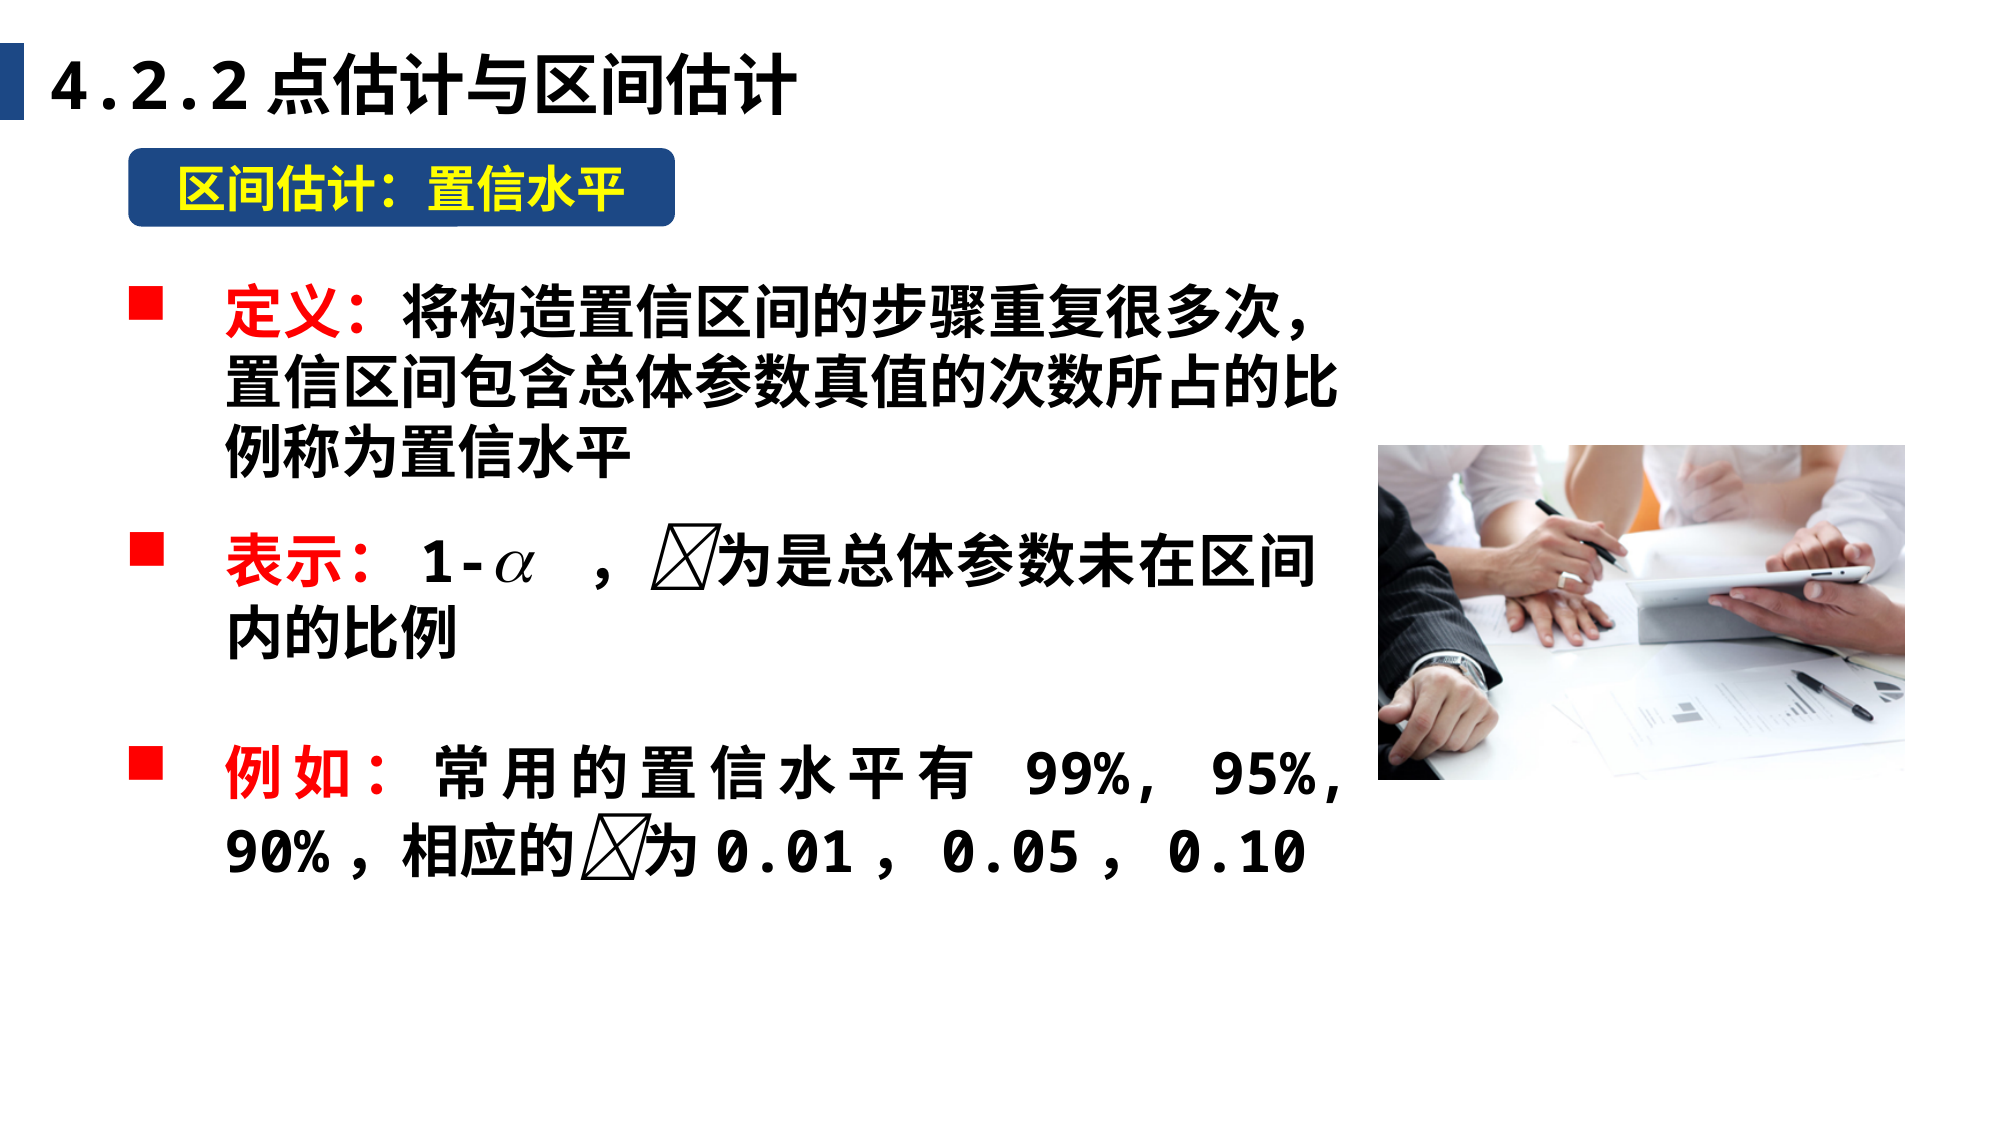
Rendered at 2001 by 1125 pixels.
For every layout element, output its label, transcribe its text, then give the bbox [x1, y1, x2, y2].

picture [1378, 445, 1905, 780]
picture [0, 43, 25, 121]
text_box 定义：将构造置信区间的步骤重复很多次，置信区间包含总体参数真值的次数所占的比例称为置信水平 [110, 267, 1355, 493]
text_box 表示：1- ，为是总体参数未在区间内的比例 [110, 508, 1332, 674]
text_box 区间估计：置信水平 [128, 148, 675, 227]
text_box 4.2.2点估计与区间估计 [0, 44, 956, 132]
text_box 例如：常用的置信水平有 99%, 95%, 90%，相应的为0.01，0.05，0.10 [109, 728, 1366, 894]
